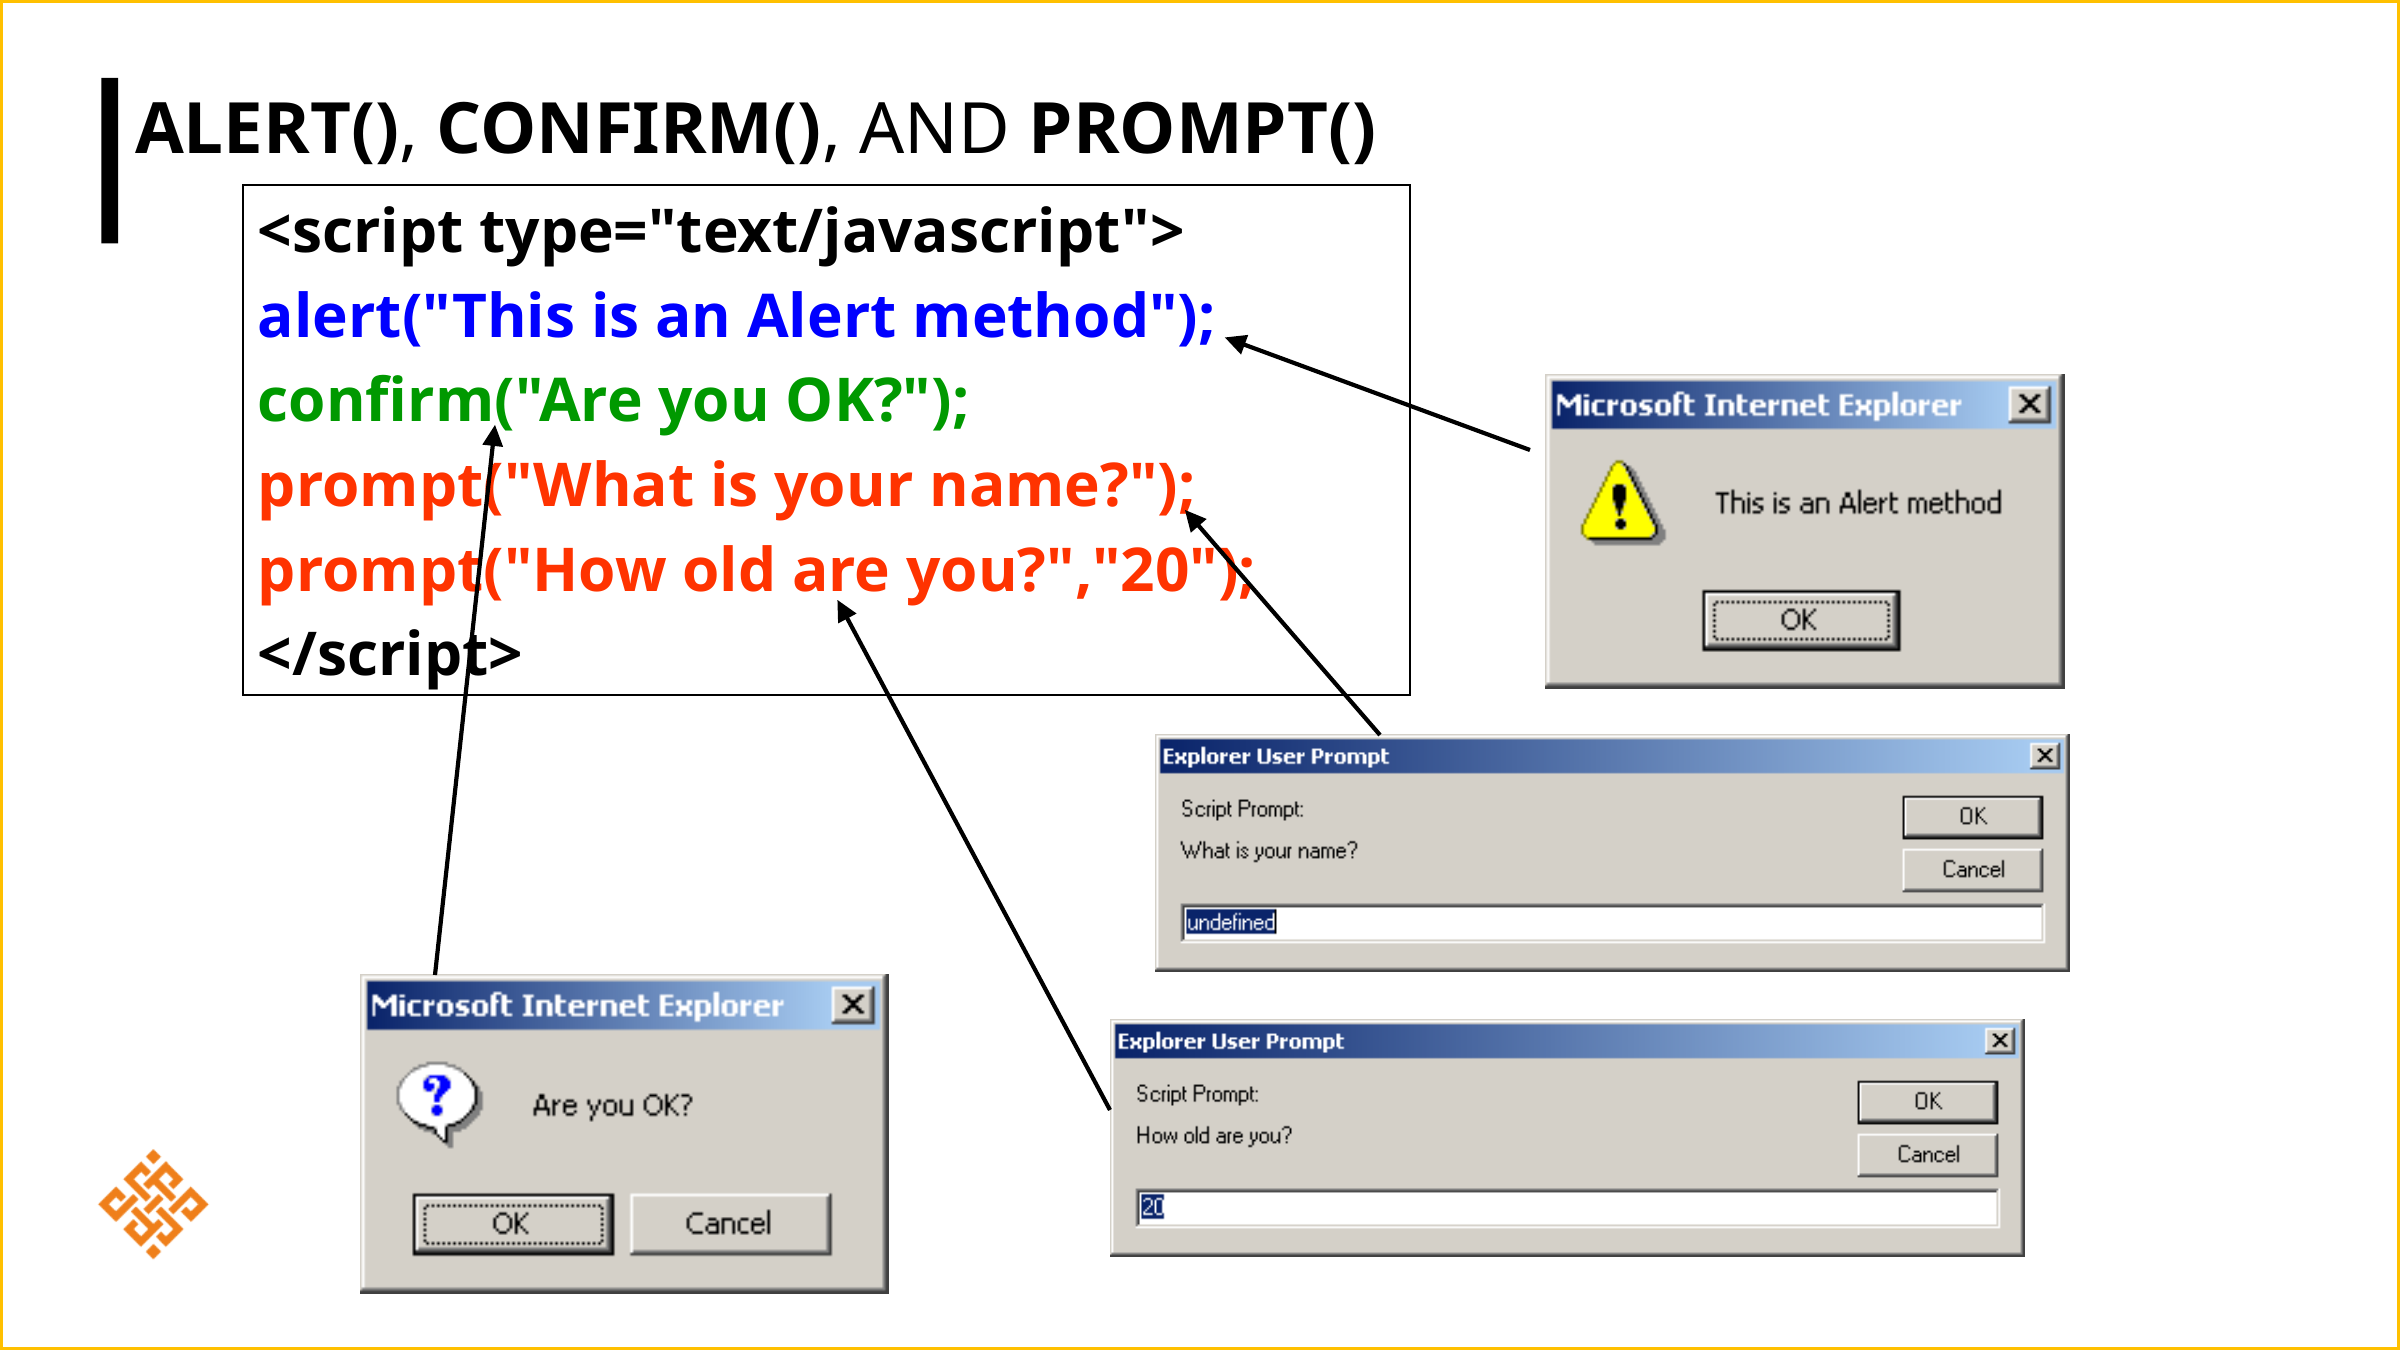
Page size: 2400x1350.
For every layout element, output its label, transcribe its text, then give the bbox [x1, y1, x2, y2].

text_box [1224, 334, 1531, 451]
title alert(), confirm(), and prompt() [117, 73, 2004, 161]
picture [1109, 1019, 2026, 1257]
picture [75, 1058, 235, 1350]
picture [1544, 374, 2065, 690]
text_box [435, 424, 504, 973]
picture [359, 974, 889, 1295]
picture [1154, 734, 2071, 972]
text_box [837, 600, 1104, 1099]
text_box <script type="text/javascript"> alert("This is an Alert method"); confirm("Are you OK?"); prompt("What is your name?"); prompt("How old are you?","20"); </script> [243, 184, 1410, 695]
text_box [1185, 510, 1379, 733]
